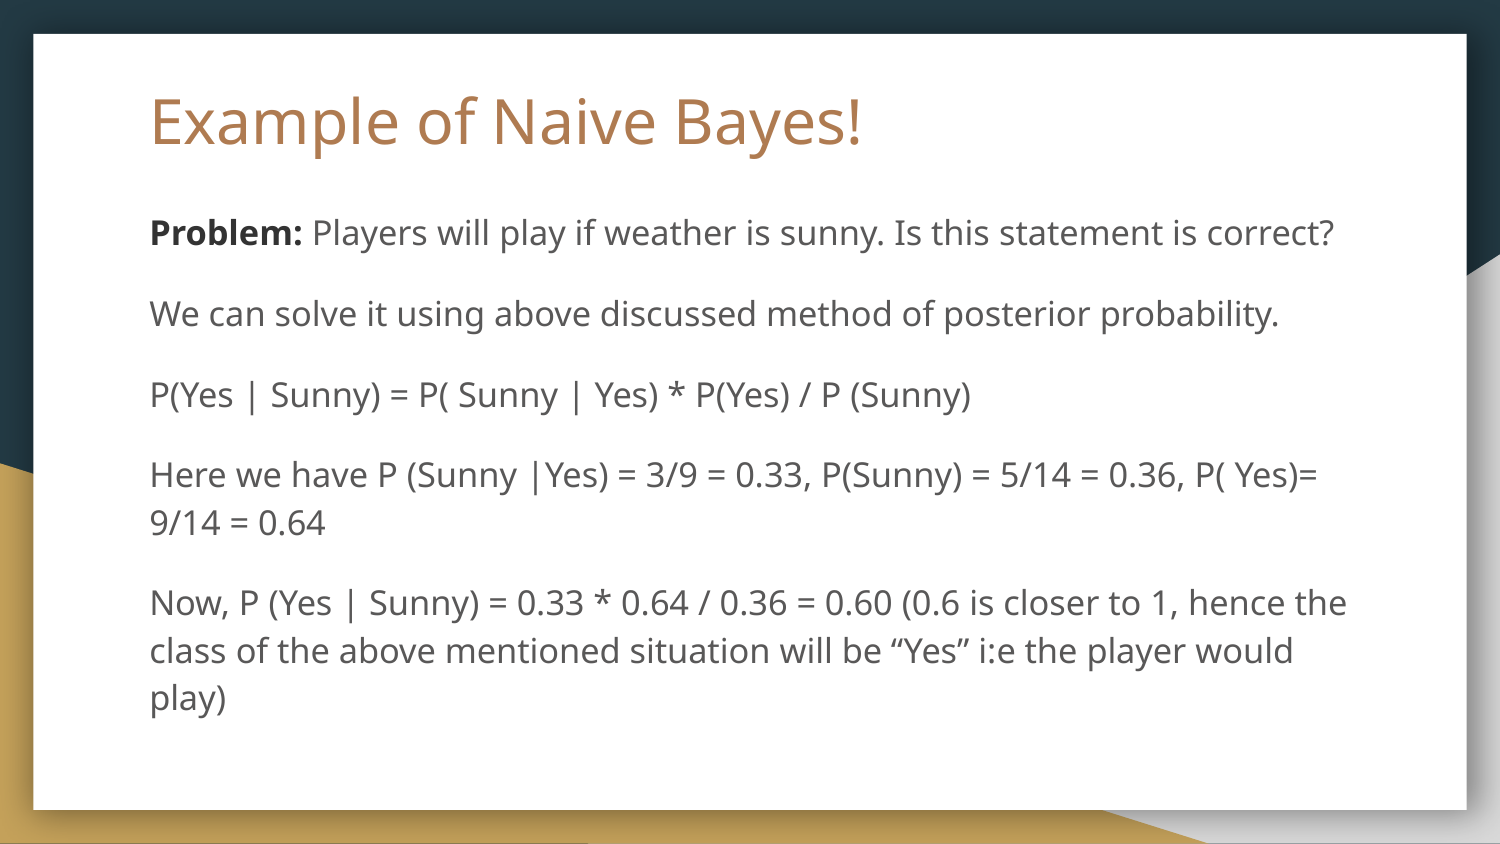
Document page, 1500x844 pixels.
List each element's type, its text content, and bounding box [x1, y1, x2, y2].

list Problem: Players will play if weather is sunny. Is this statement is correct? We can solve it using above discussed method of posterior probability. P(Yes | Sunny) = P( Sunny | Yes) * P(Yes) / P (Sunny) Here we have P (Sunny |Yes) = 3/9 = 0.33, P(Sunny) = 5/14 = 0.36, P( Yes)= 9/14 = 0.64 Now, P (Yes | Sunny) = 0.33 * 0.64 / 0.36 = 0.60 (0.6 is closer to 1, hence the class of the above mentioned situation will be “Yes” i:e the player would play) [134, 190, 1366, 796]
title Example of Naive Bayes! [134, 67, 1366, 190]
